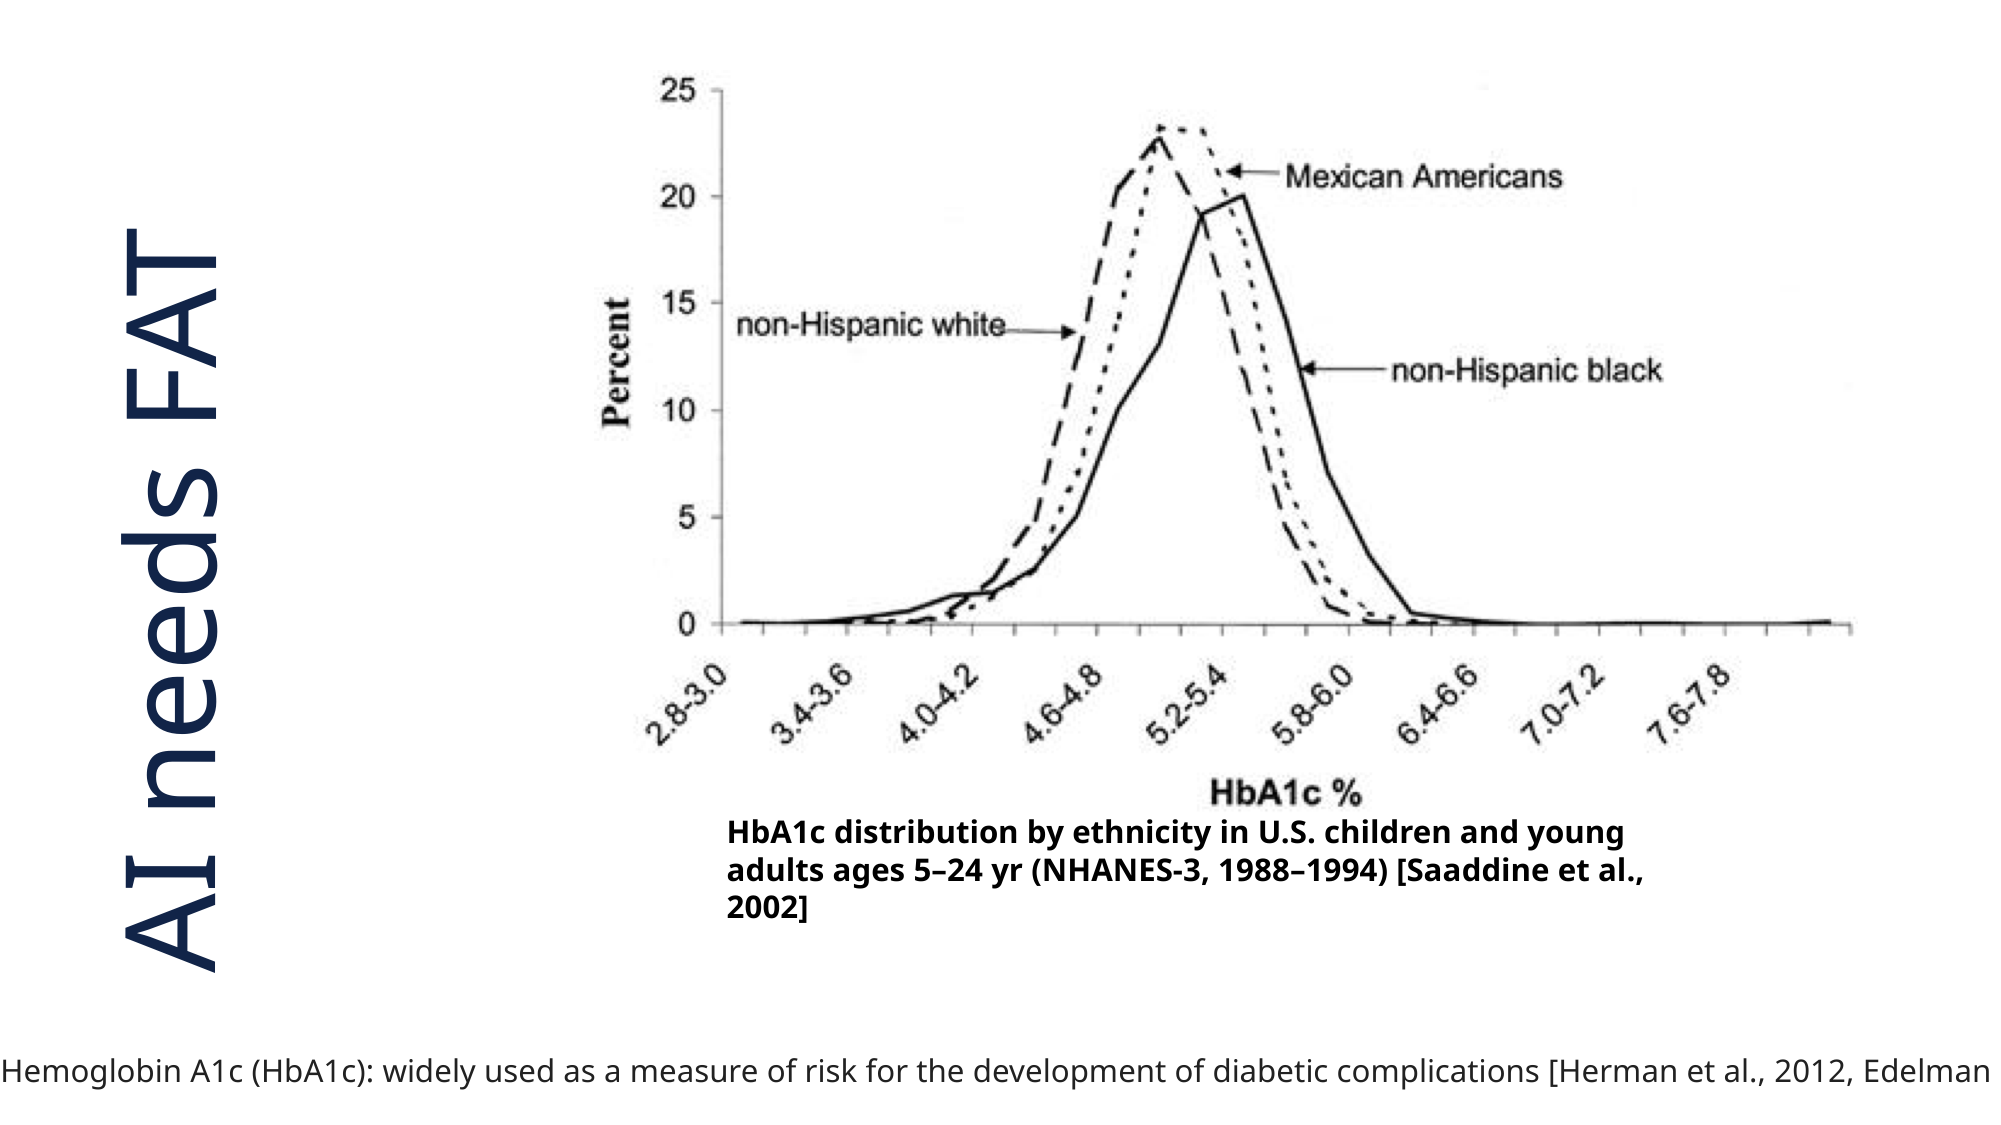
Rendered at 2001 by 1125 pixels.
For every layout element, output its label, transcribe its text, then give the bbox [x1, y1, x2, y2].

text_box •Hemoglobin A1c (HbA1c): widely used as a measure of risk for the development of diabetic complications [Herman et al., 2012, Edelman et al., 2004, McCarter et al.. 2004] [0, 1027, 2000, 1093]
picture [593, 70, 1858, 831]
text_box AI needs FAT [84, 0, 249, 980]
text_box HbA1c distribution by ethnicity in U.S. children and young adults ages 5–24 yr (NHANES-3, 1988–1994) [Saaddine et al., 2002] [722, 831, 1729, 929]
